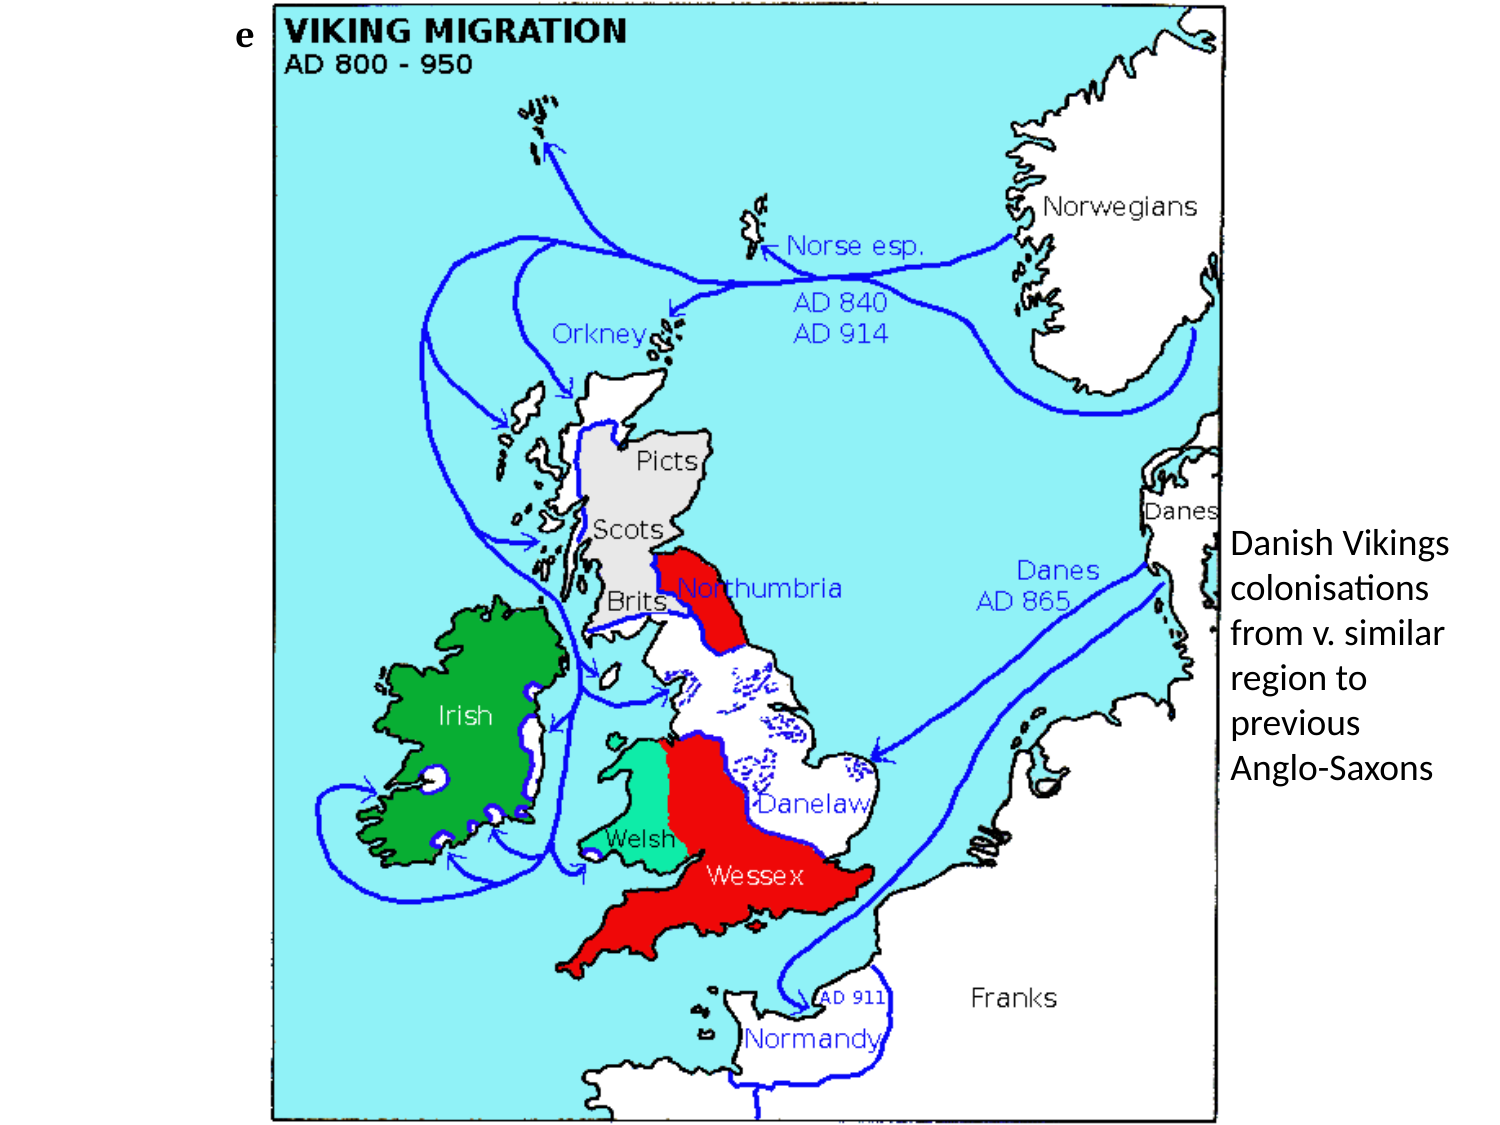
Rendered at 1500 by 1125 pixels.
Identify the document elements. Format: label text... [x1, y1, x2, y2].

text_box Danish Vikings colonisations from v. similar region to previous Anglo-Saxons [1233, 511, 1479, 796]
text_box e [220, 2, 264, 63]
picture [268, 0, 1228, 1125]
